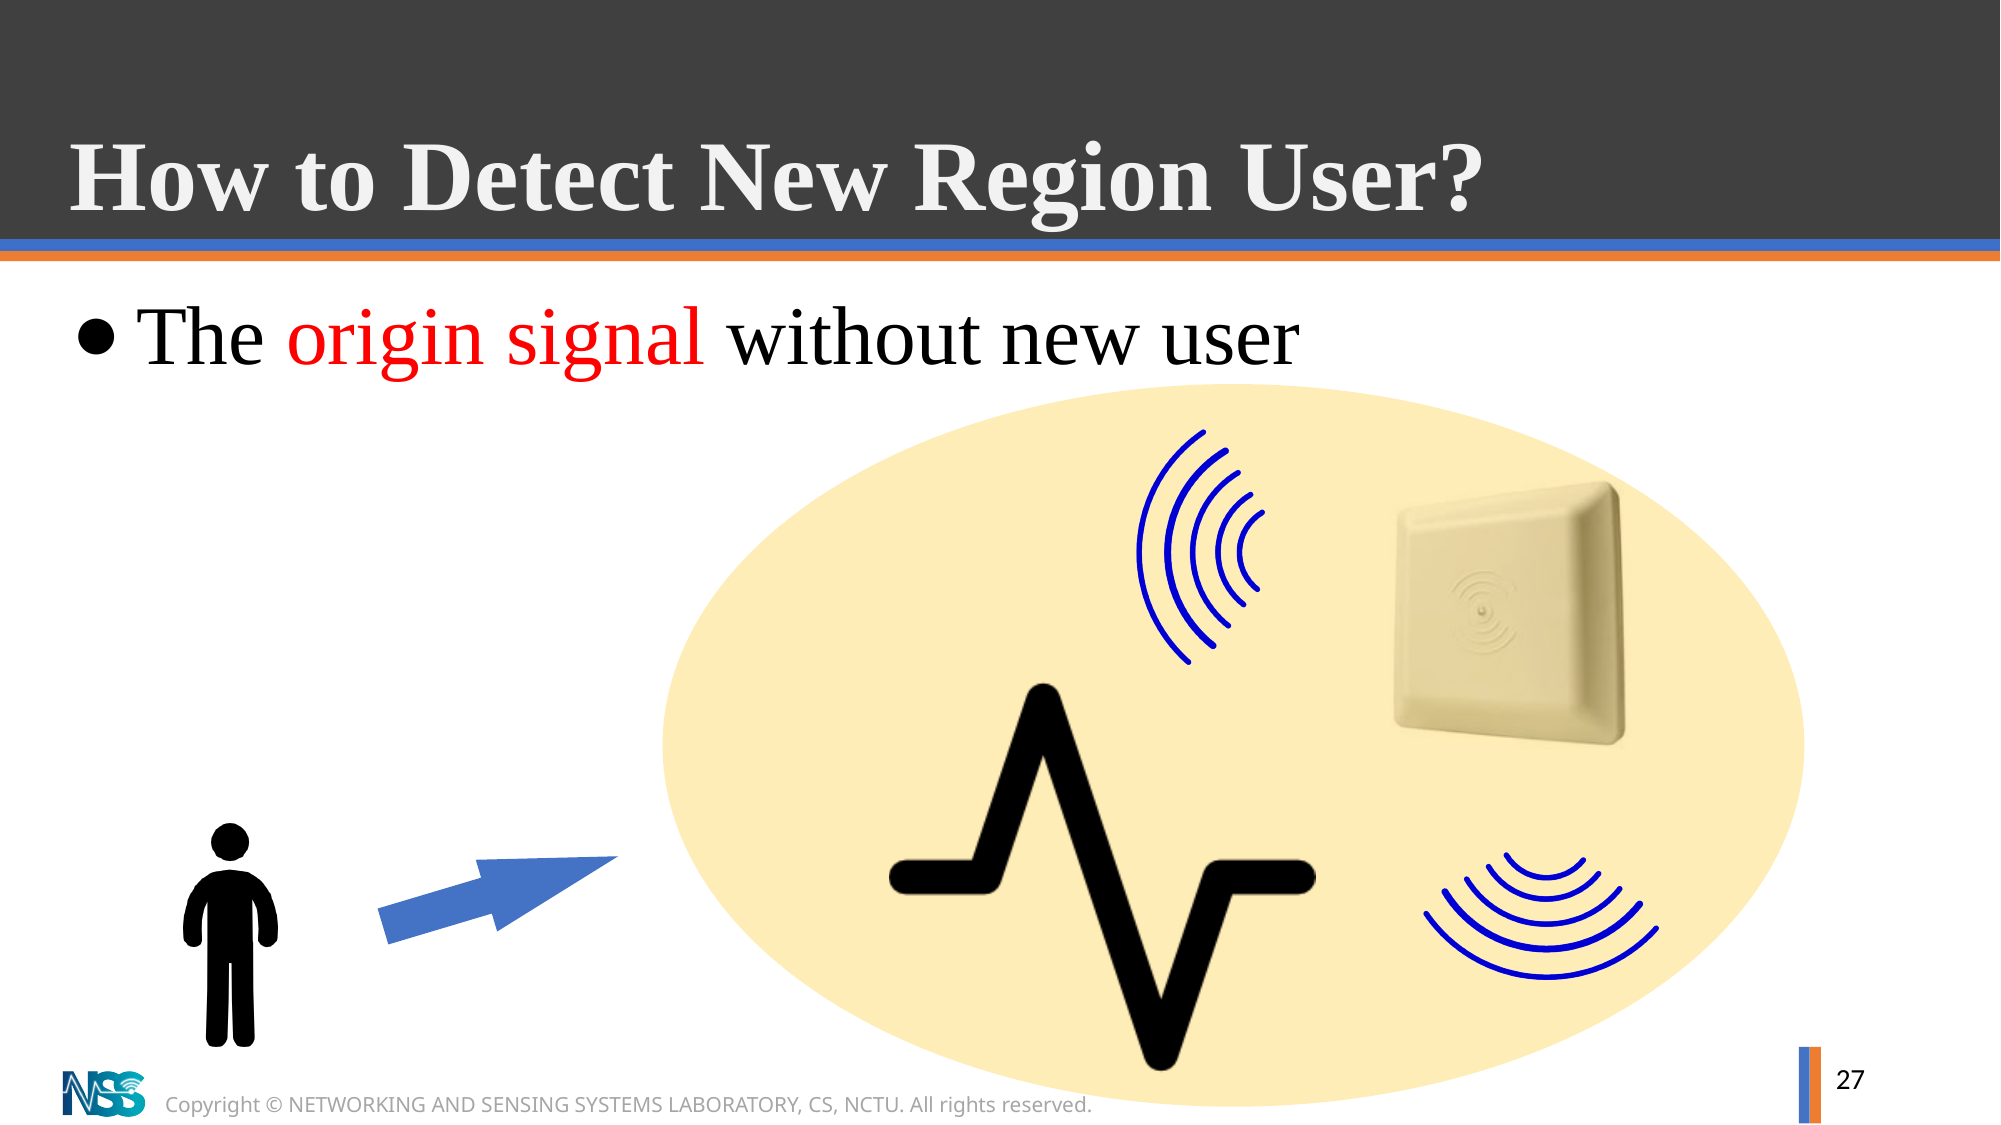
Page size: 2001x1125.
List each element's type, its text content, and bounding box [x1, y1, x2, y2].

slide_number 27 [1821, 1046, 1945, 1107]
picture [889, 428, 1316, 1091]
picture [1424, 798, 1659, 1034]
picture [55, 1067, 151, 1125]
text_box [661, 383, 1806, 1108]
text_box [376, 855, 622, 946]
list The origin signal without new user [55, 274, 1945, 398]
picture [1390, 478, 1631, 749]
picture [118, 823, 342, 1047]
title How to Detect New Region User? [55, 56, 1945, 240]
